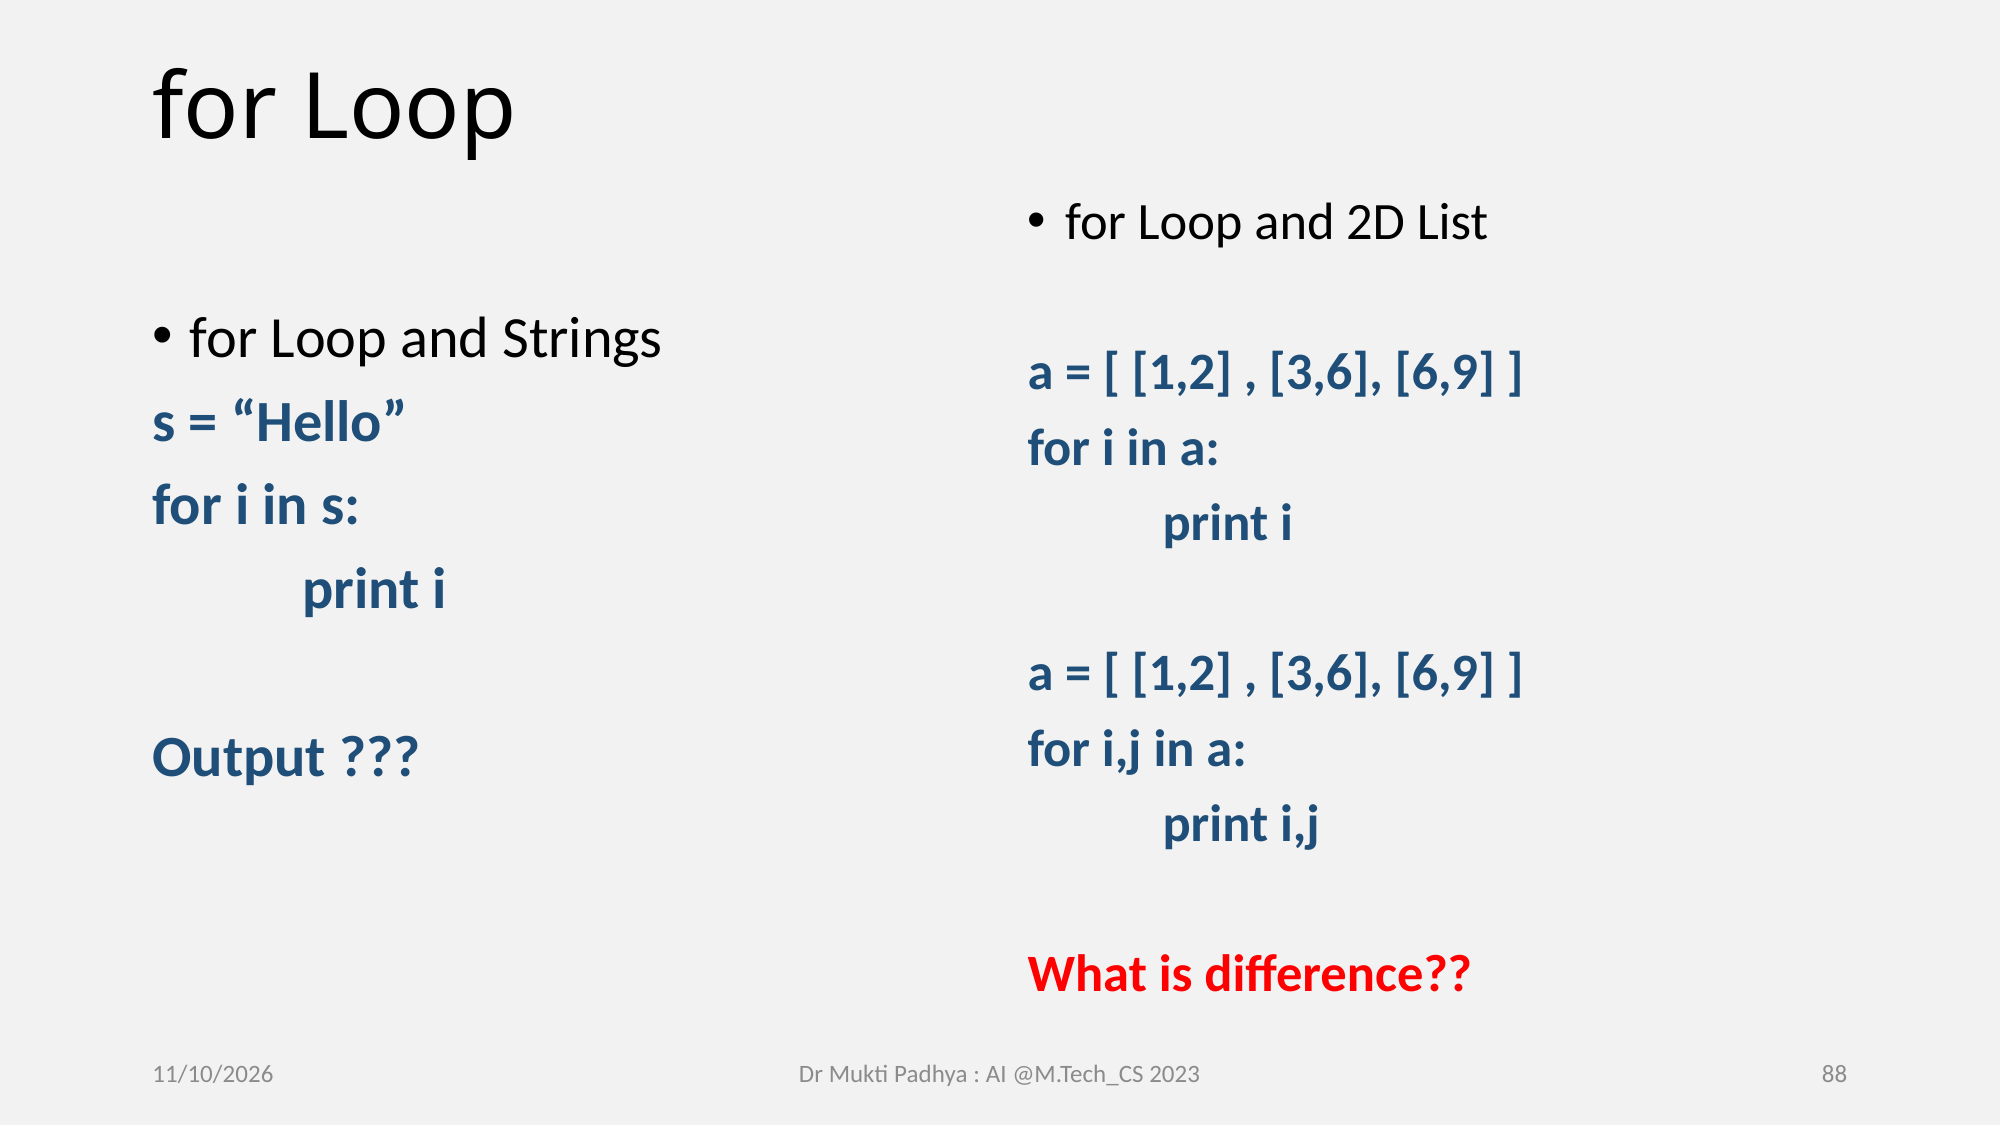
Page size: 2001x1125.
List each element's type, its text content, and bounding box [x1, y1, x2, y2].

list for Loop and 2D List a = [ [1,2] , [3,6], [6,9] ] for i in a: print i a = [ [1,2] , [3,6], [6,9] ] for i,j in a: print i,j What is difference?? [1012, 186, 1863, 1014]
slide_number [137, 1042, 588, 1103]
title for Loop [137, 0, 1863, 218]
footer Dr Mukti Padhya : AI @M.Tech_CS 2023 [662, 1042, 1338, 1103]
slide_number 88 [1412, 1042, 1863, 1103]
list for Loop and Strings s = “Hello” for i in s: print i Output ??? [137, 299, 988, 1014]
